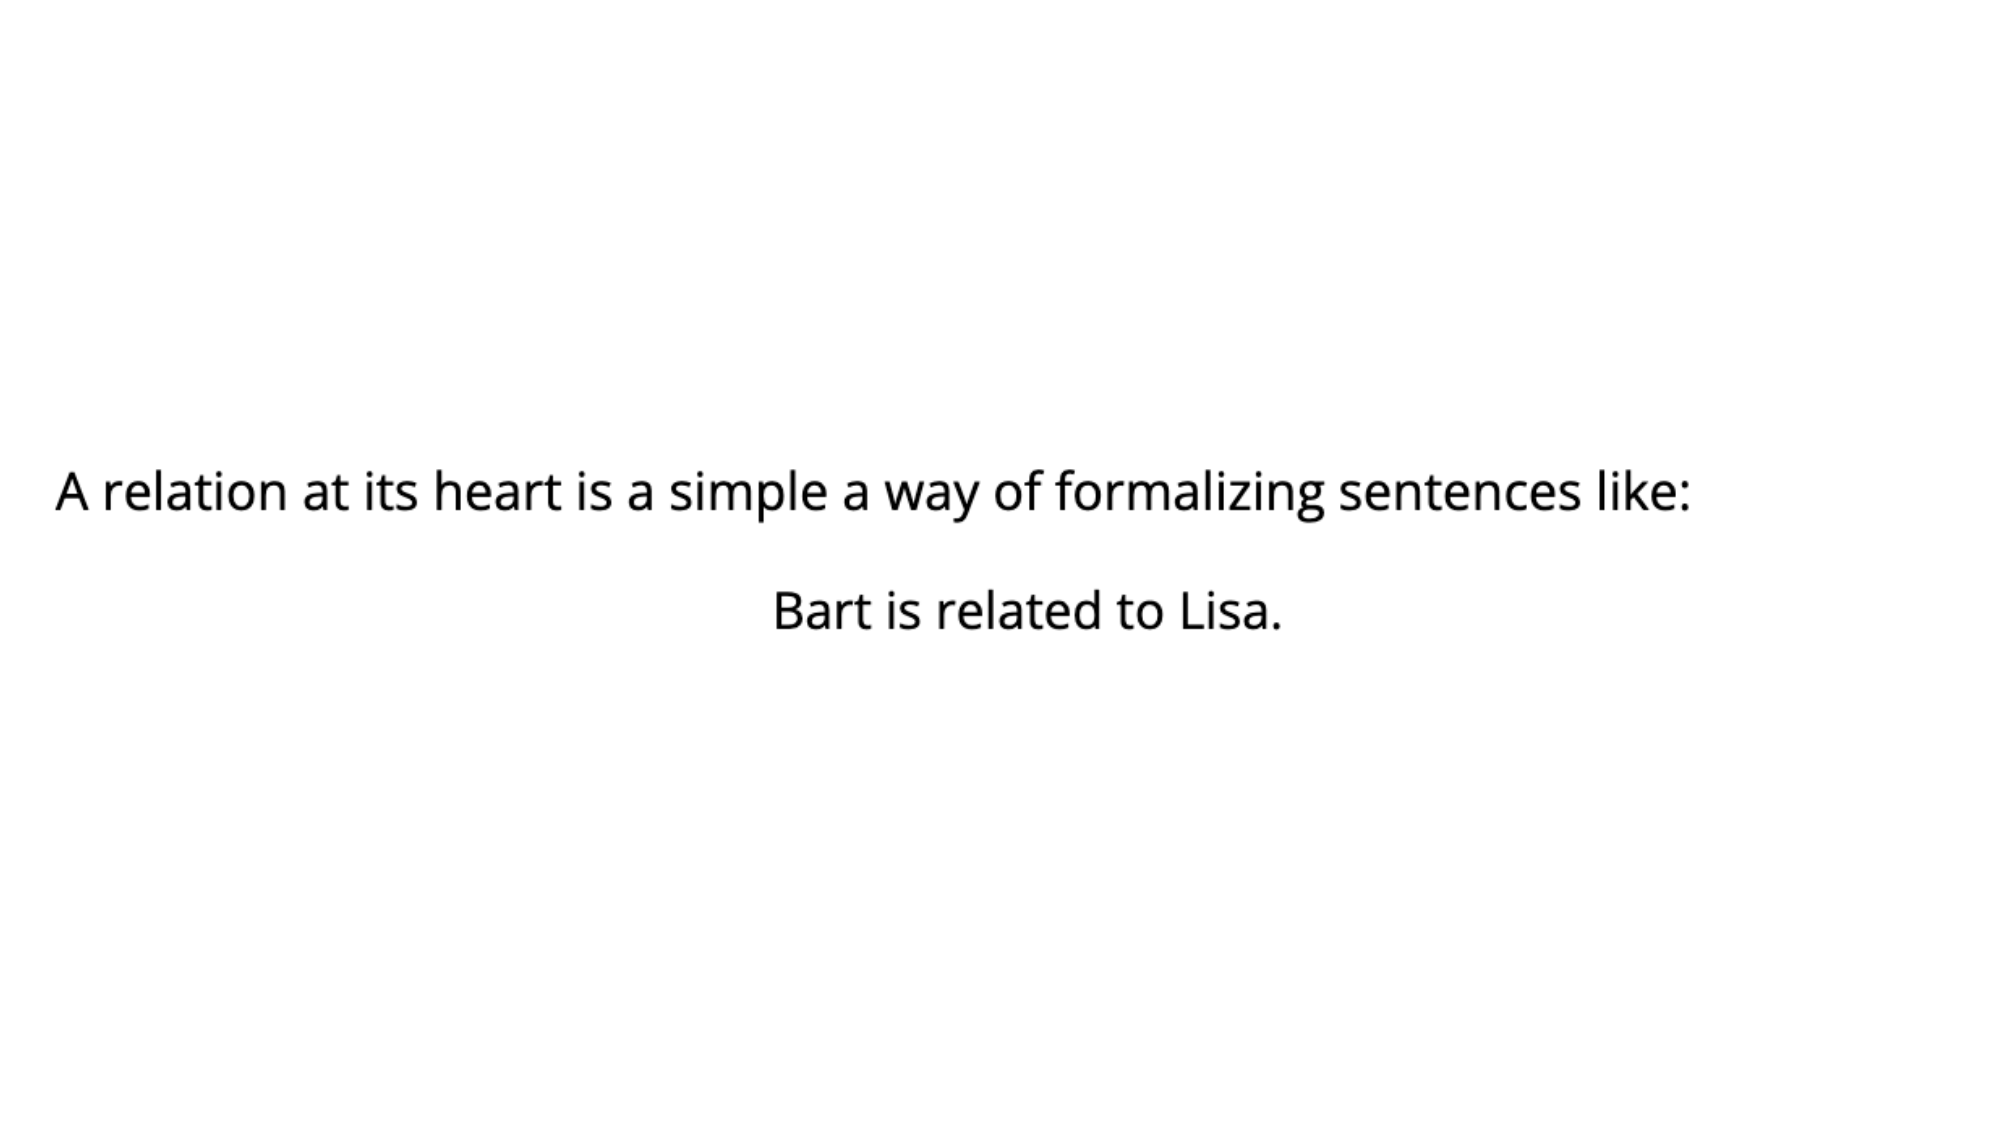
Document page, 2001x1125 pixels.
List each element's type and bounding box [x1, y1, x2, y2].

picture [42, 455, 2000, 670]
